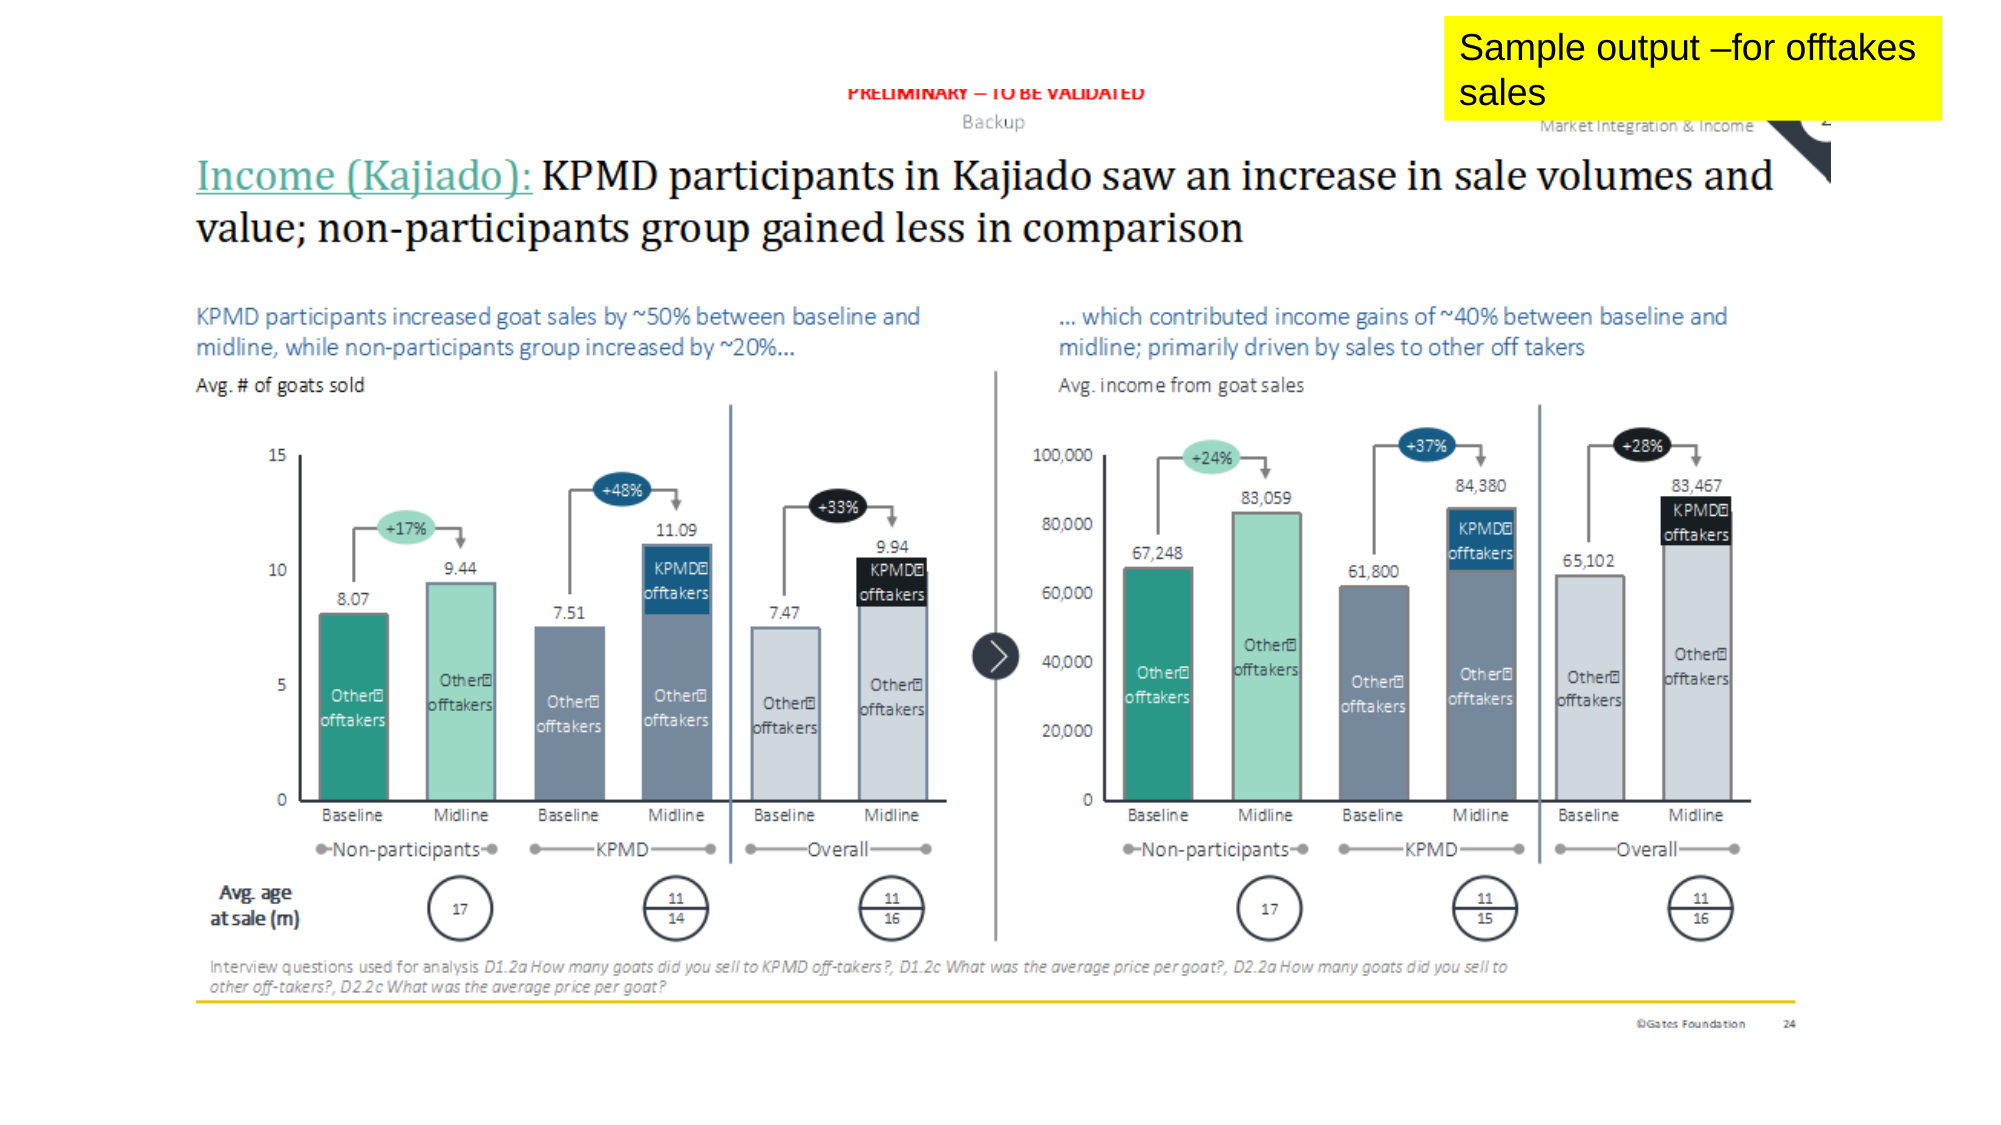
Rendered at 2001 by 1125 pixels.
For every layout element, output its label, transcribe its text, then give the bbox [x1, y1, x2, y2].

picture [184, 89, 1831, 1045]
text_box Sample output –for offtakes sales [1444, 16, 1943, 121]
